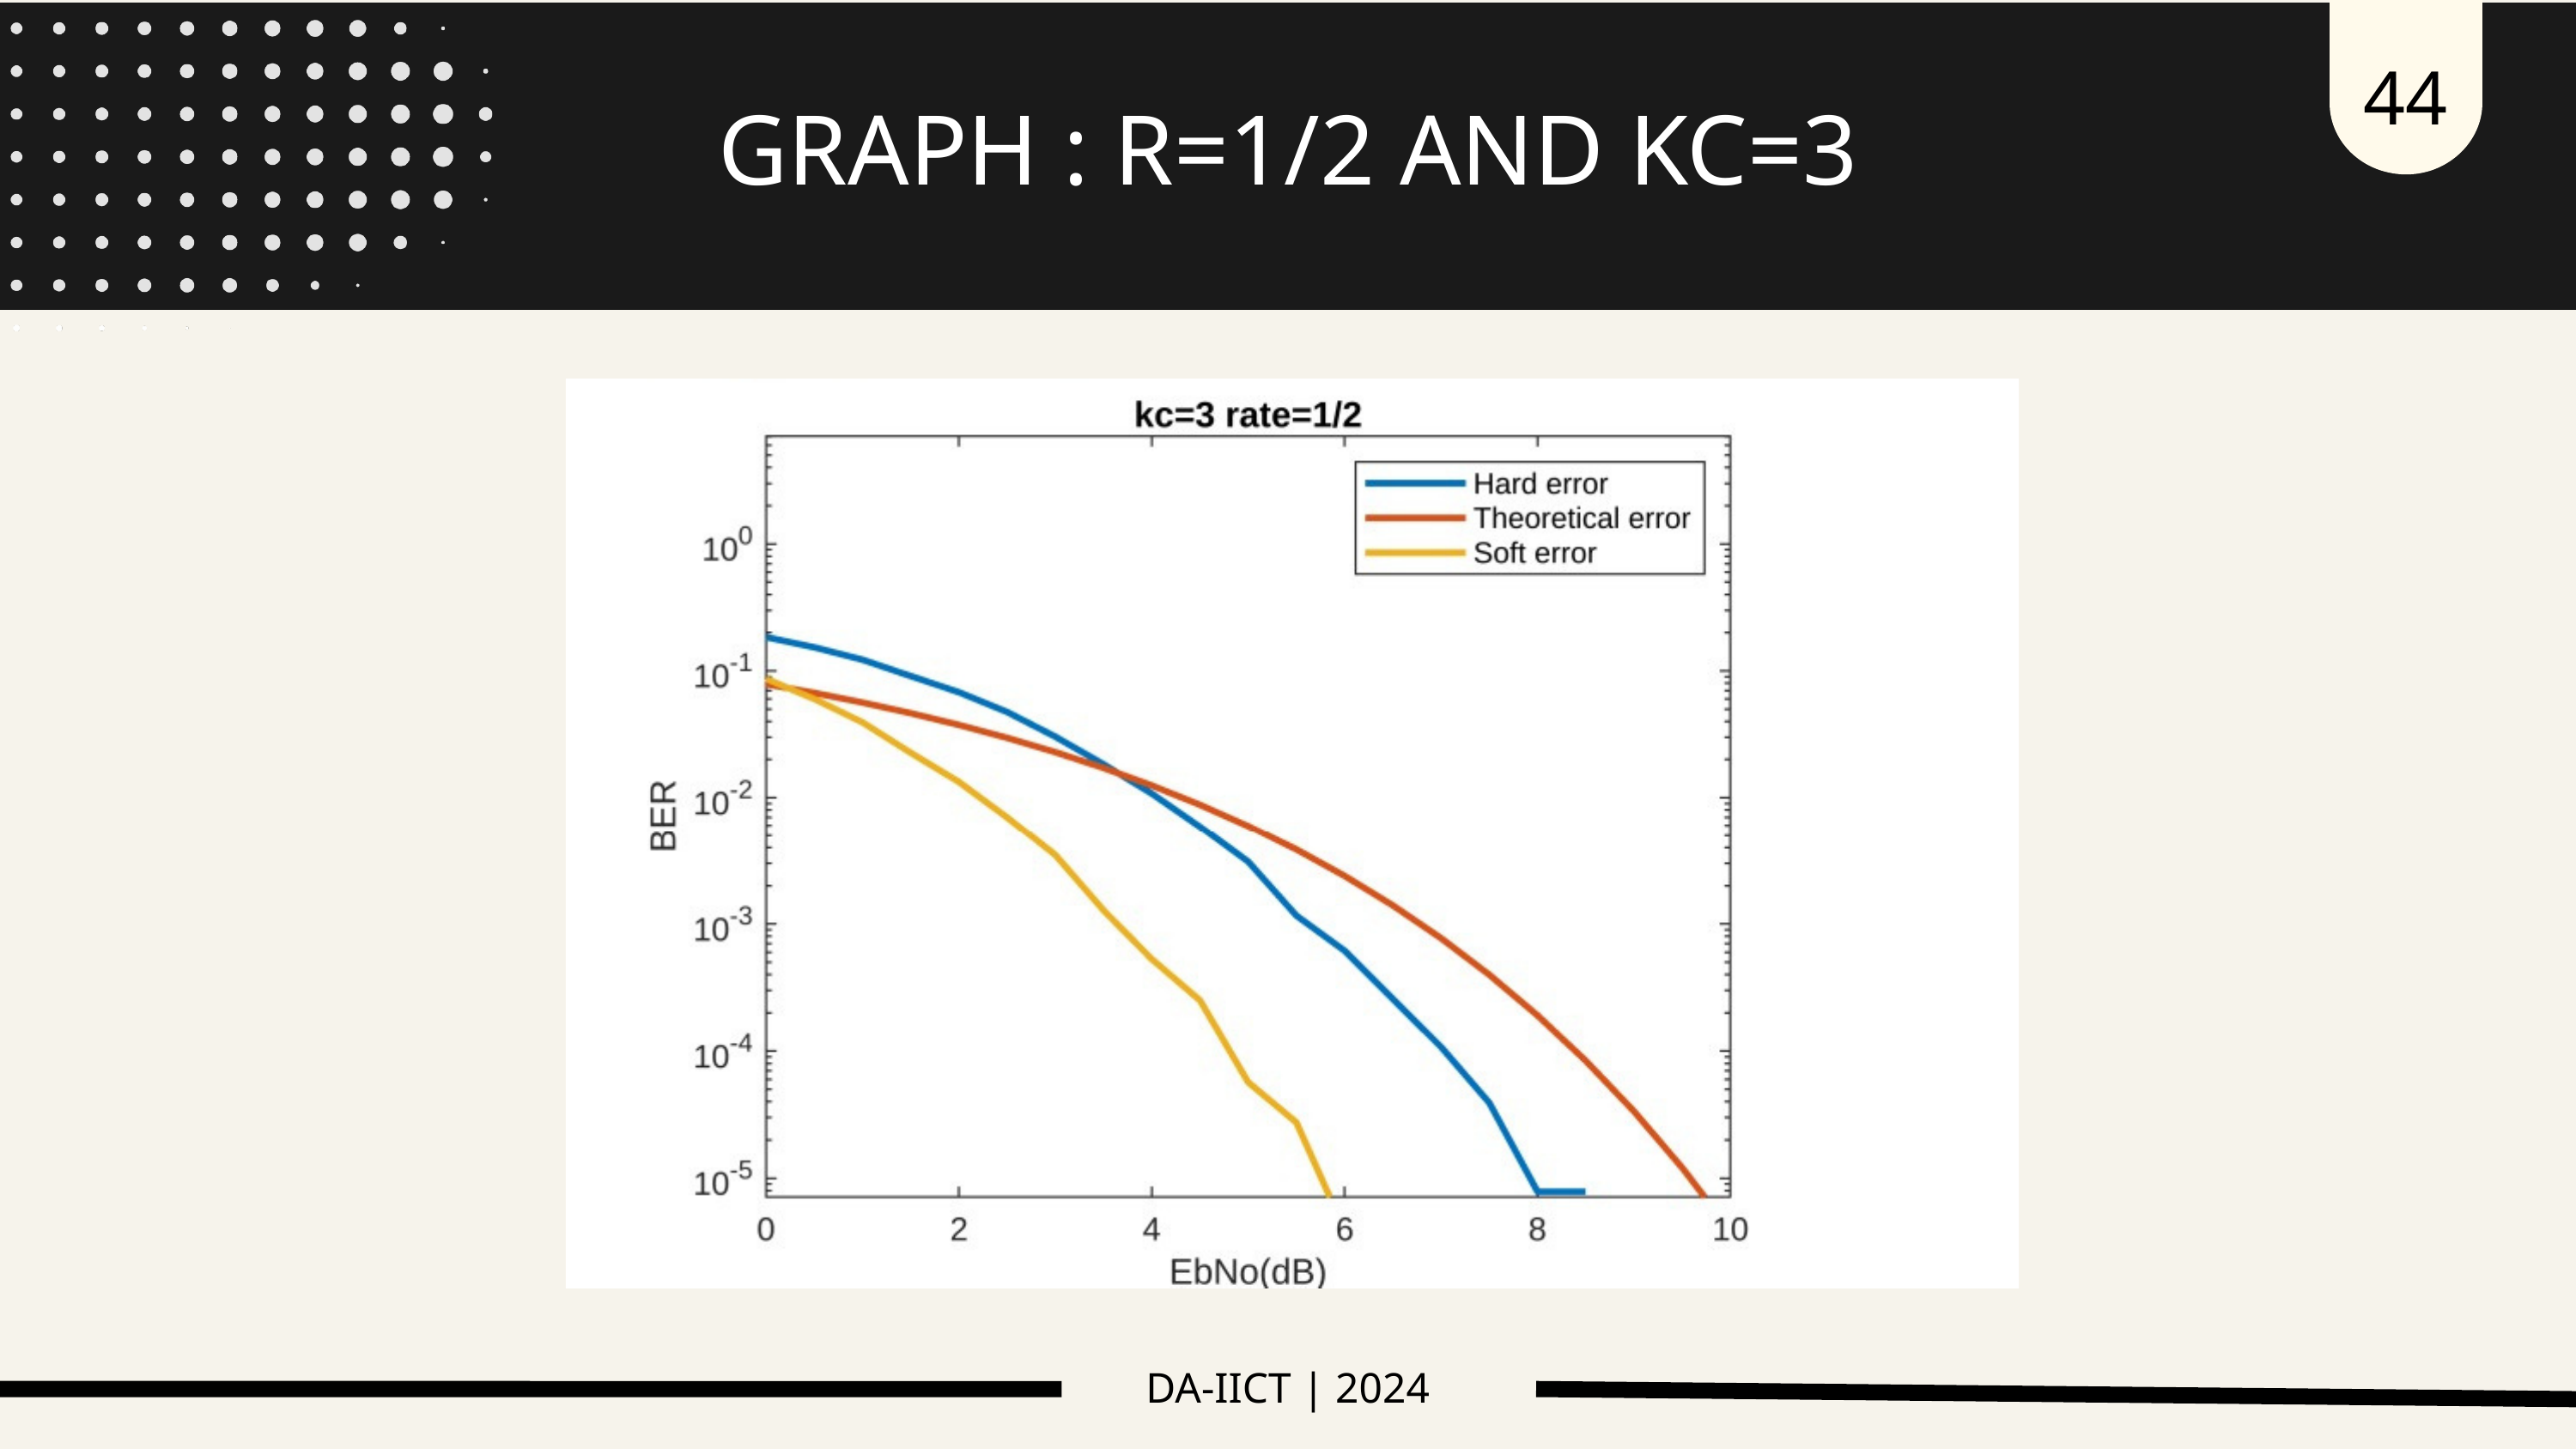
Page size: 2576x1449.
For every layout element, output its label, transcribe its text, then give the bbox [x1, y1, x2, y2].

text_box [0, 320, 493, 331]
text_box [565, 379, 2020, 1288]
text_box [2323, 0, 2489, 175]
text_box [0, 2, 2576, 311]
text_box DA-IICT | 2024 [803, 1353, 1773, 1411]
